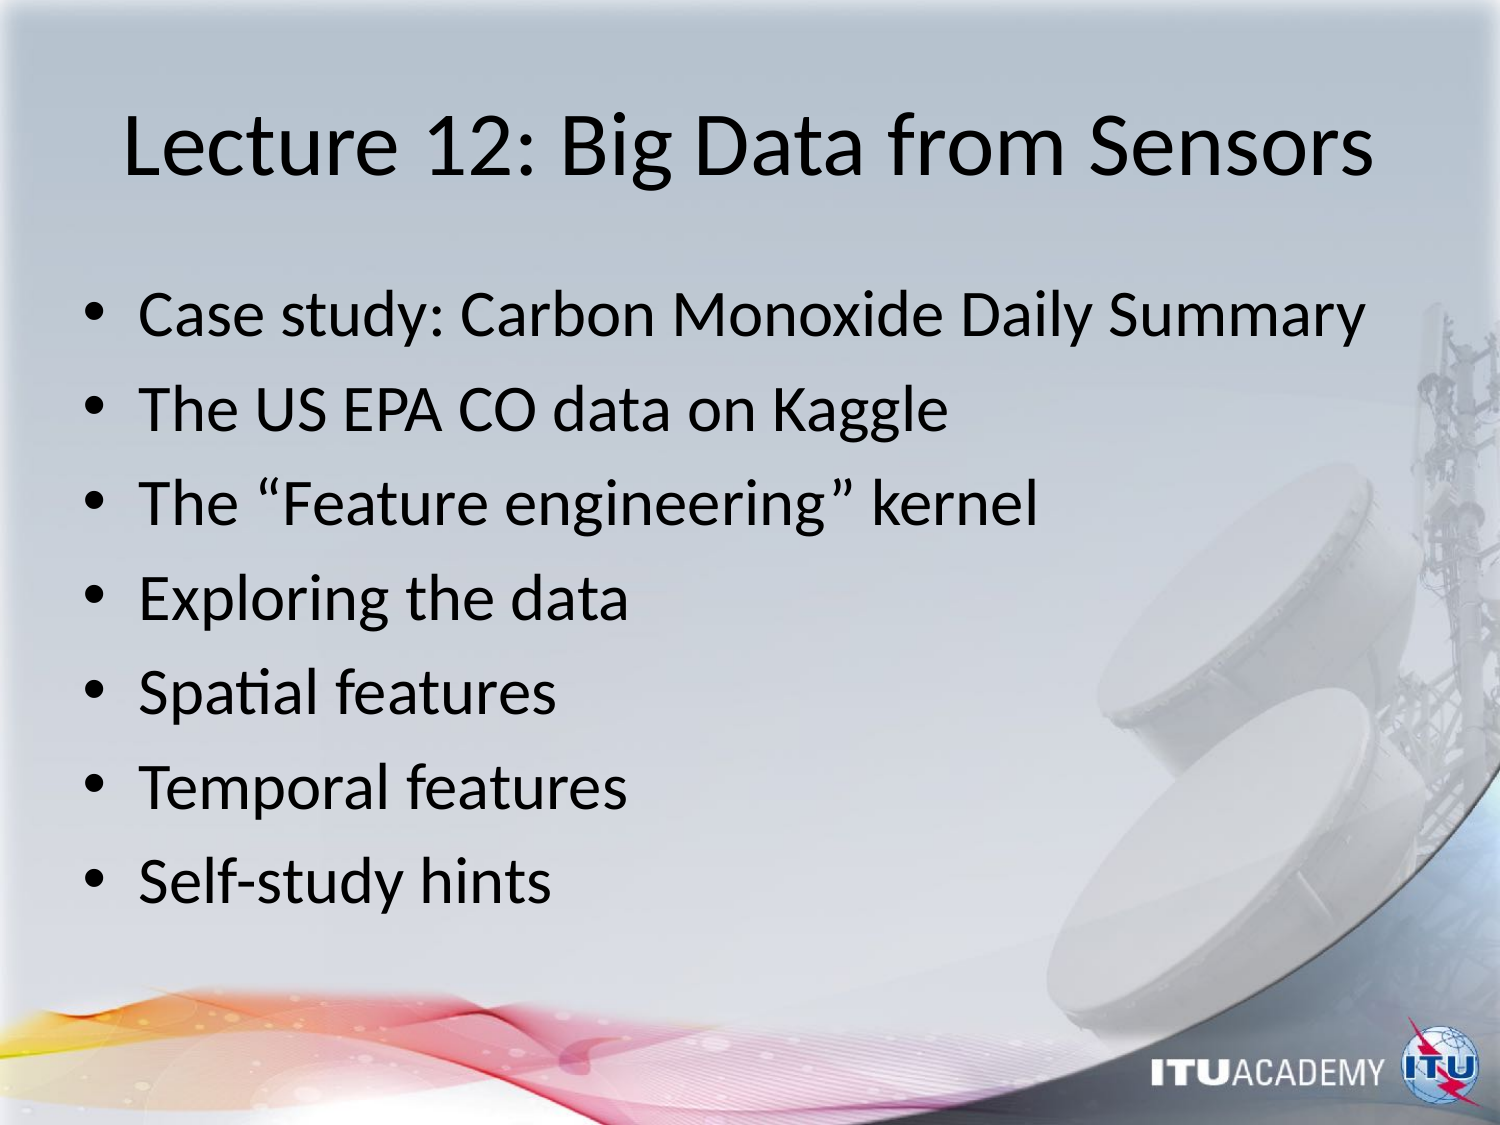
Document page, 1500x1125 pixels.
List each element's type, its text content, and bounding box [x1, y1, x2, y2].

title Lecture 12: Big Data from Sensors [74, 44, 1426, 234]
list Case study: Carbon Monoxide Daily Summary The US EPA CO data on Kaggle The “Feature engineering” kernel Exploring the data Spatial features Temporal features Self-study hints [74, 261, 1426, 1006]
picture [0, 0, 1500, 1125]
